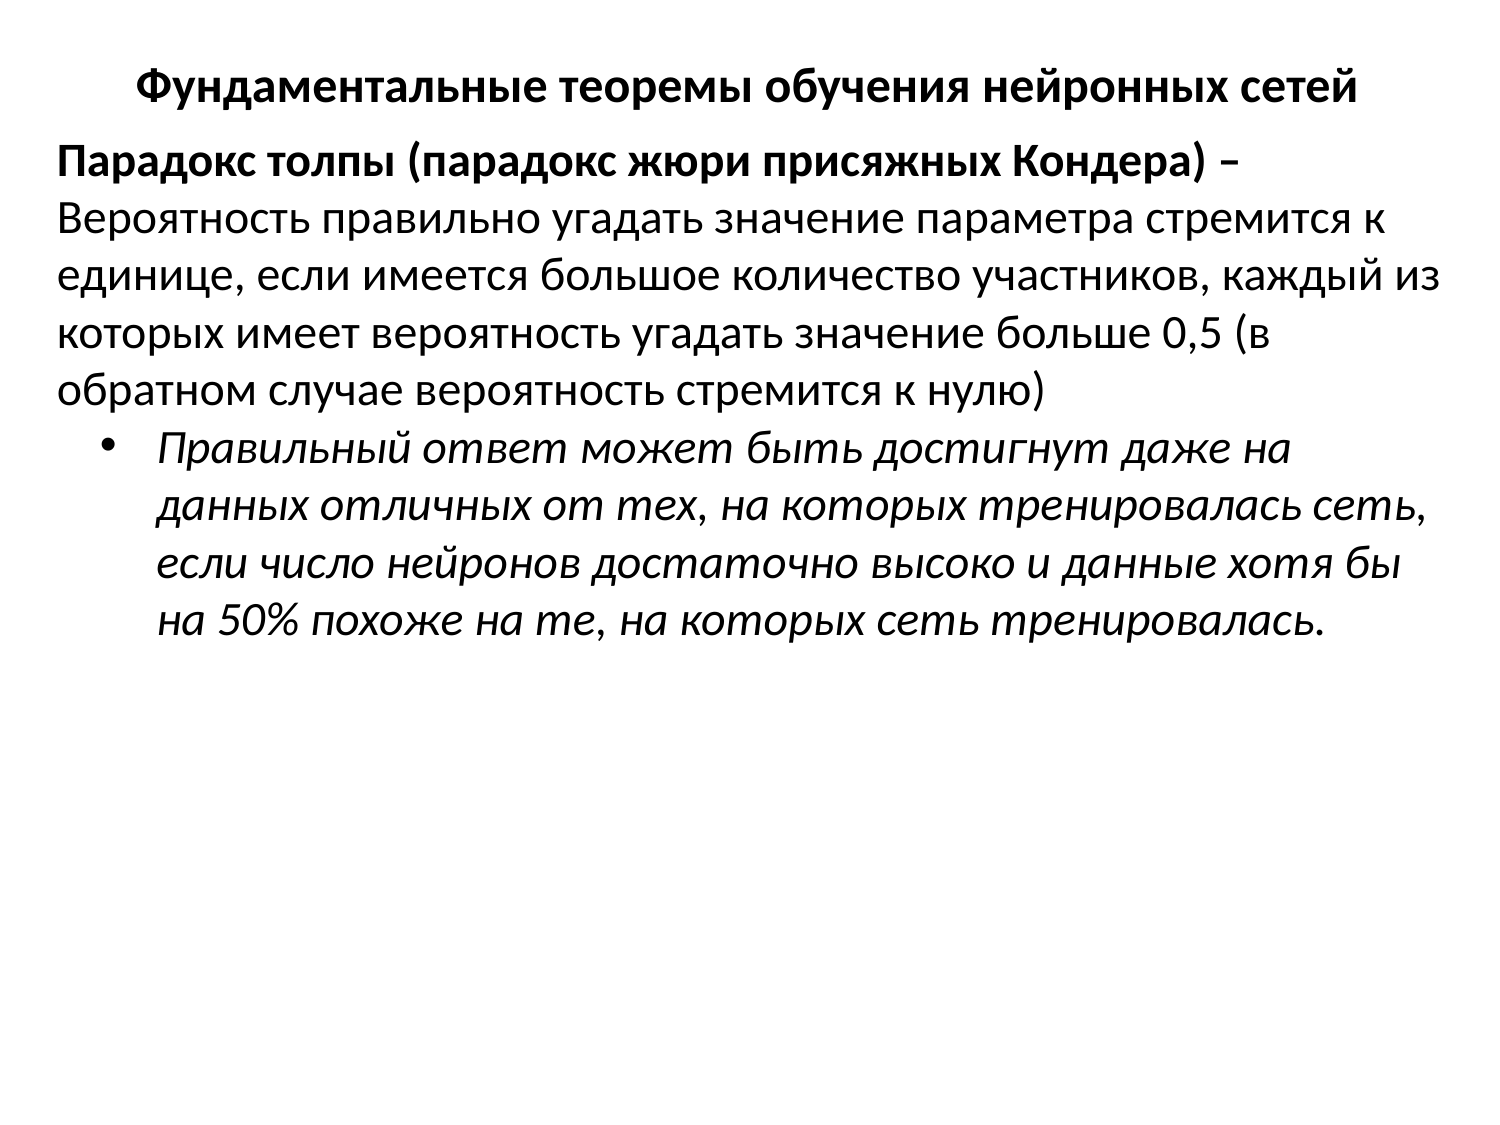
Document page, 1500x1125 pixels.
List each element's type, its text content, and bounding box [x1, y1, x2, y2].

list Парадокс толпы (парадокс жюри присяжных Кондера) – Вероятность правильно угадать значение параметра стремится к единице, если имеется большое количество участников, каждый из которых имеет вероятность угадать значение больше 0,5 (в обратном случае вероятность стремится к нулю) Правильный ответ может быть достигнут даже на данных отличных от тех, на которых тренировалась сеть, если число нейронов достаточно высоко и данные хотя бы на 50% похоже на те, на которых сеть тренировалась. [41, 120, 1459, 1077]
title Фундаментальные теоремы обучения нейронных сетей [92, 43, 1403, 120]
